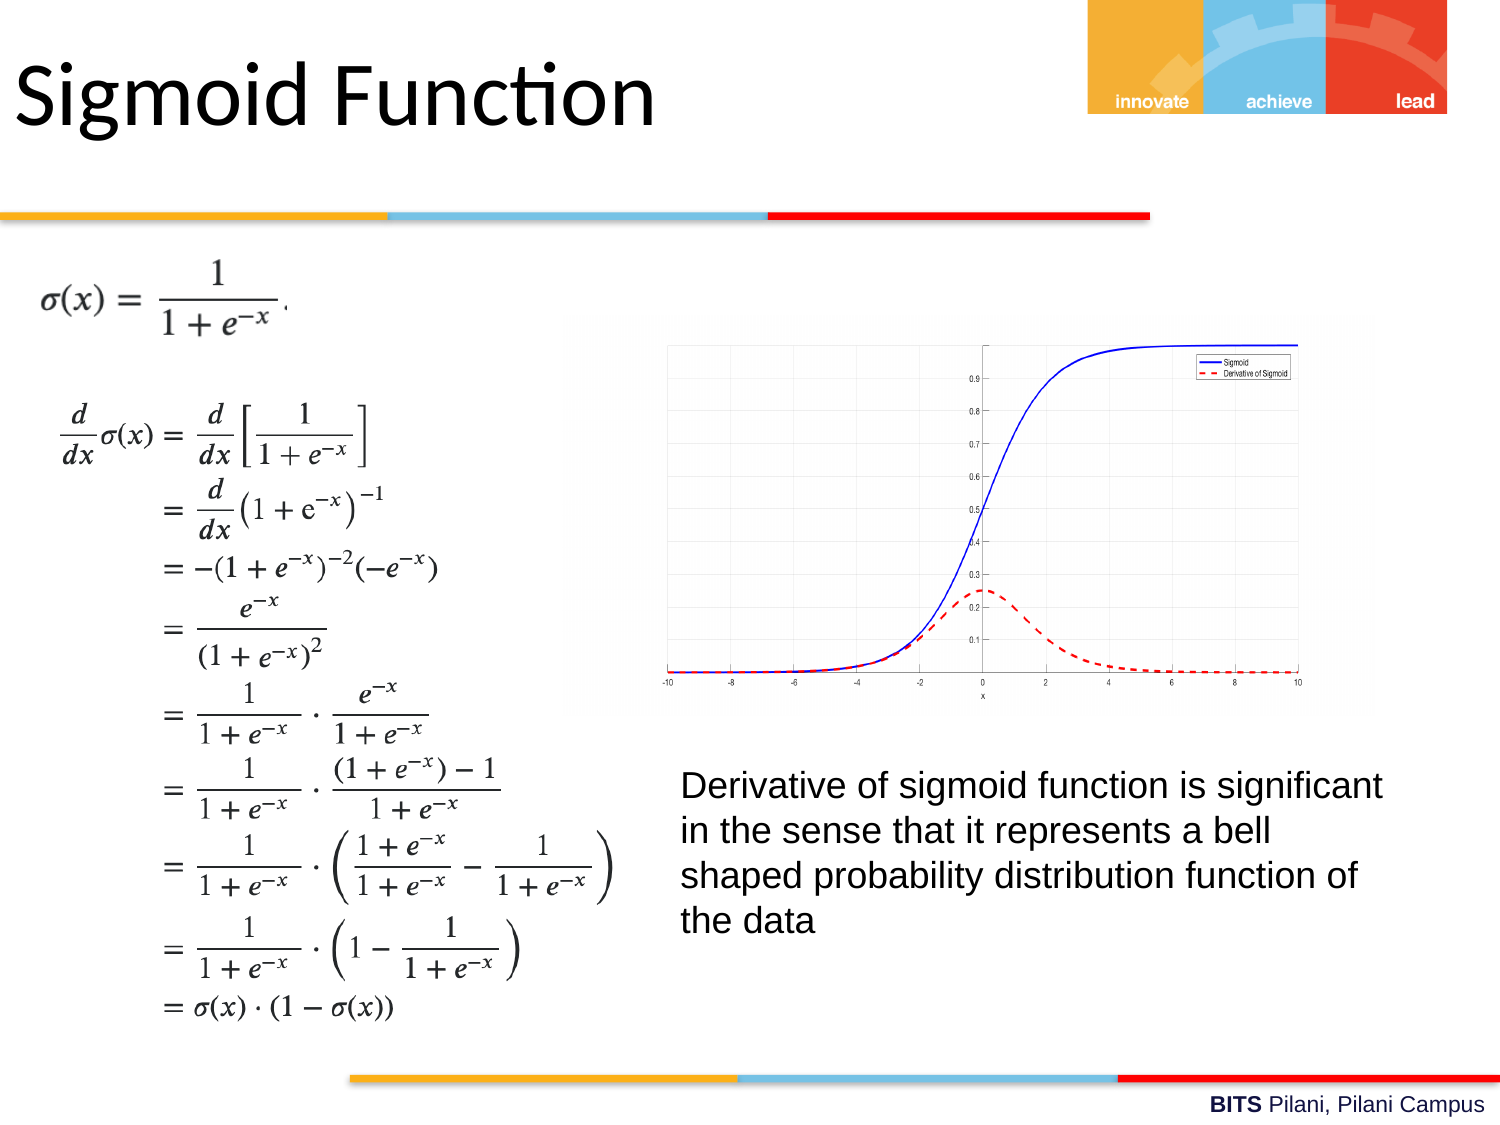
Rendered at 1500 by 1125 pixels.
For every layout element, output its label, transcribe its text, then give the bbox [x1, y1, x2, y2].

text_box Derivative of sigmoid function is significant in the sense that it represents a bell shaped probability distribution function of the data [665, 753, 1416, 949]
picture [1087, 0, 1448, 114]
picture [38, 315, 1376, 1032]
picture [38, 249, 288, 354]
title Sigmoid Function [0, 26, 1147, 152]
